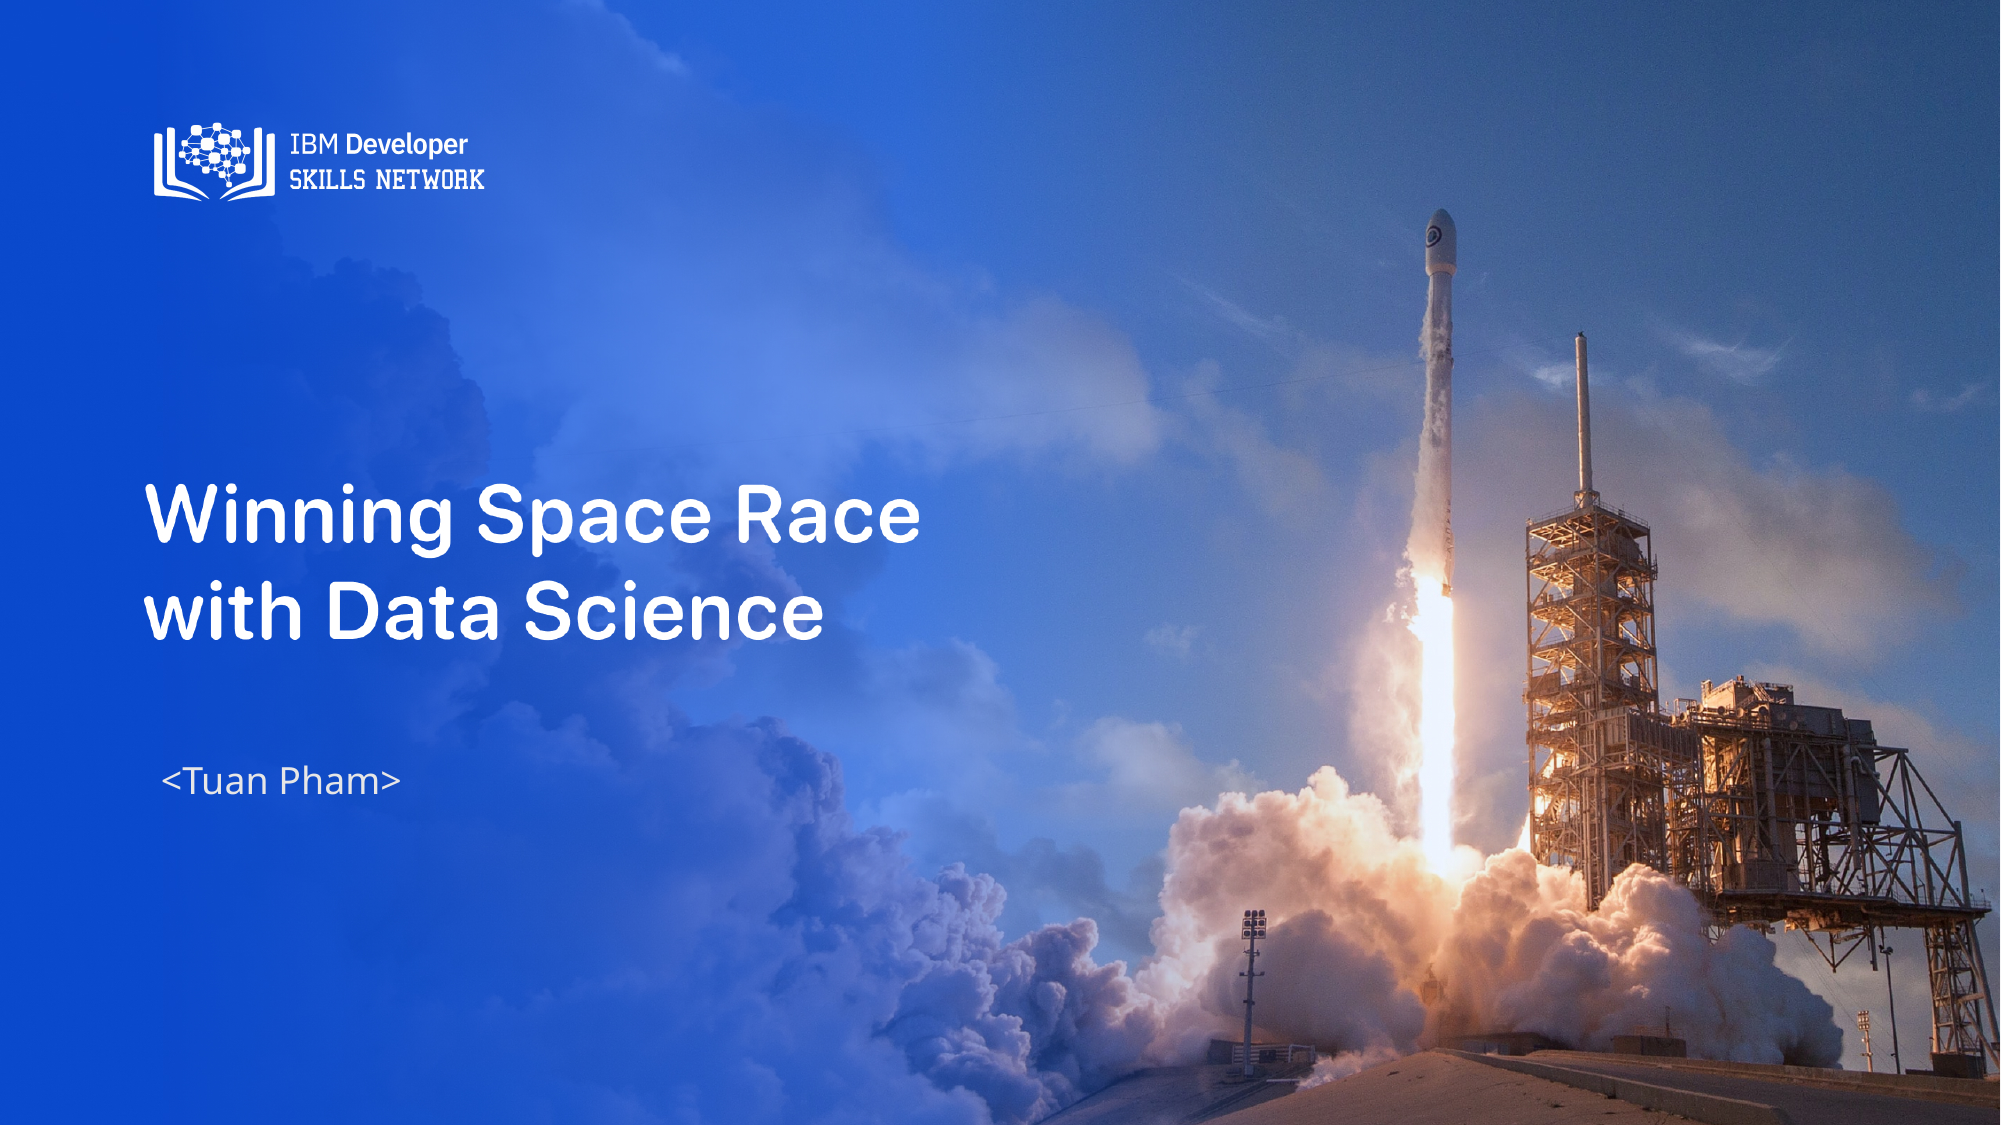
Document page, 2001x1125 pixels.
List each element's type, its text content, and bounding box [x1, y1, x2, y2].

picture [0, 0, 2001, 1125]
text_box <Tuan Pham> [145, 749, 559, 810]
